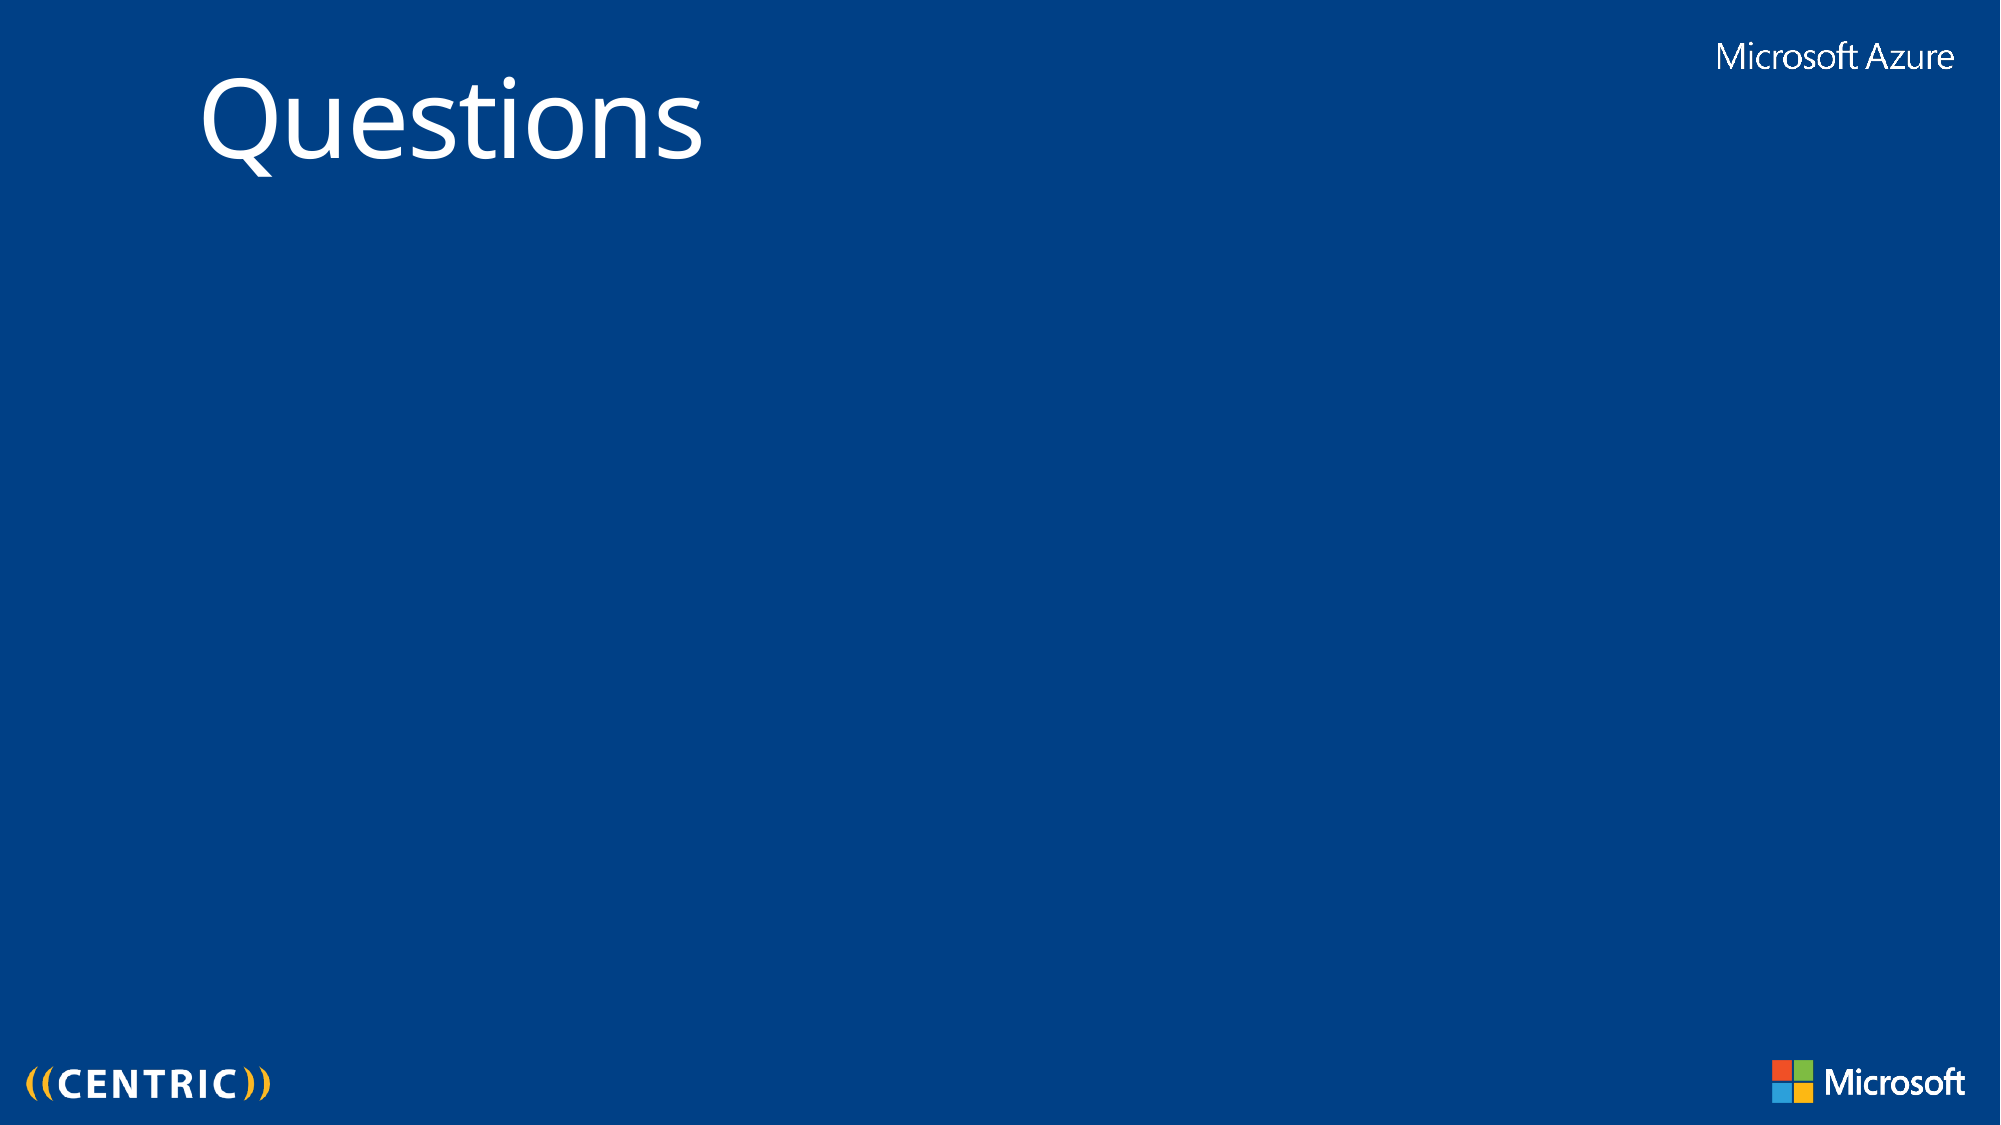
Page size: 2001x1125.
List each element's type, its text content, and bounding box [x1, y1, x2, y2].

picture [1699, 24, 1972, 56]
picture [26, 1066, 270, 1101]
text_box Questions [182, 56, 2000, 214]
picture [1772, 1060, 1965, 1103]
